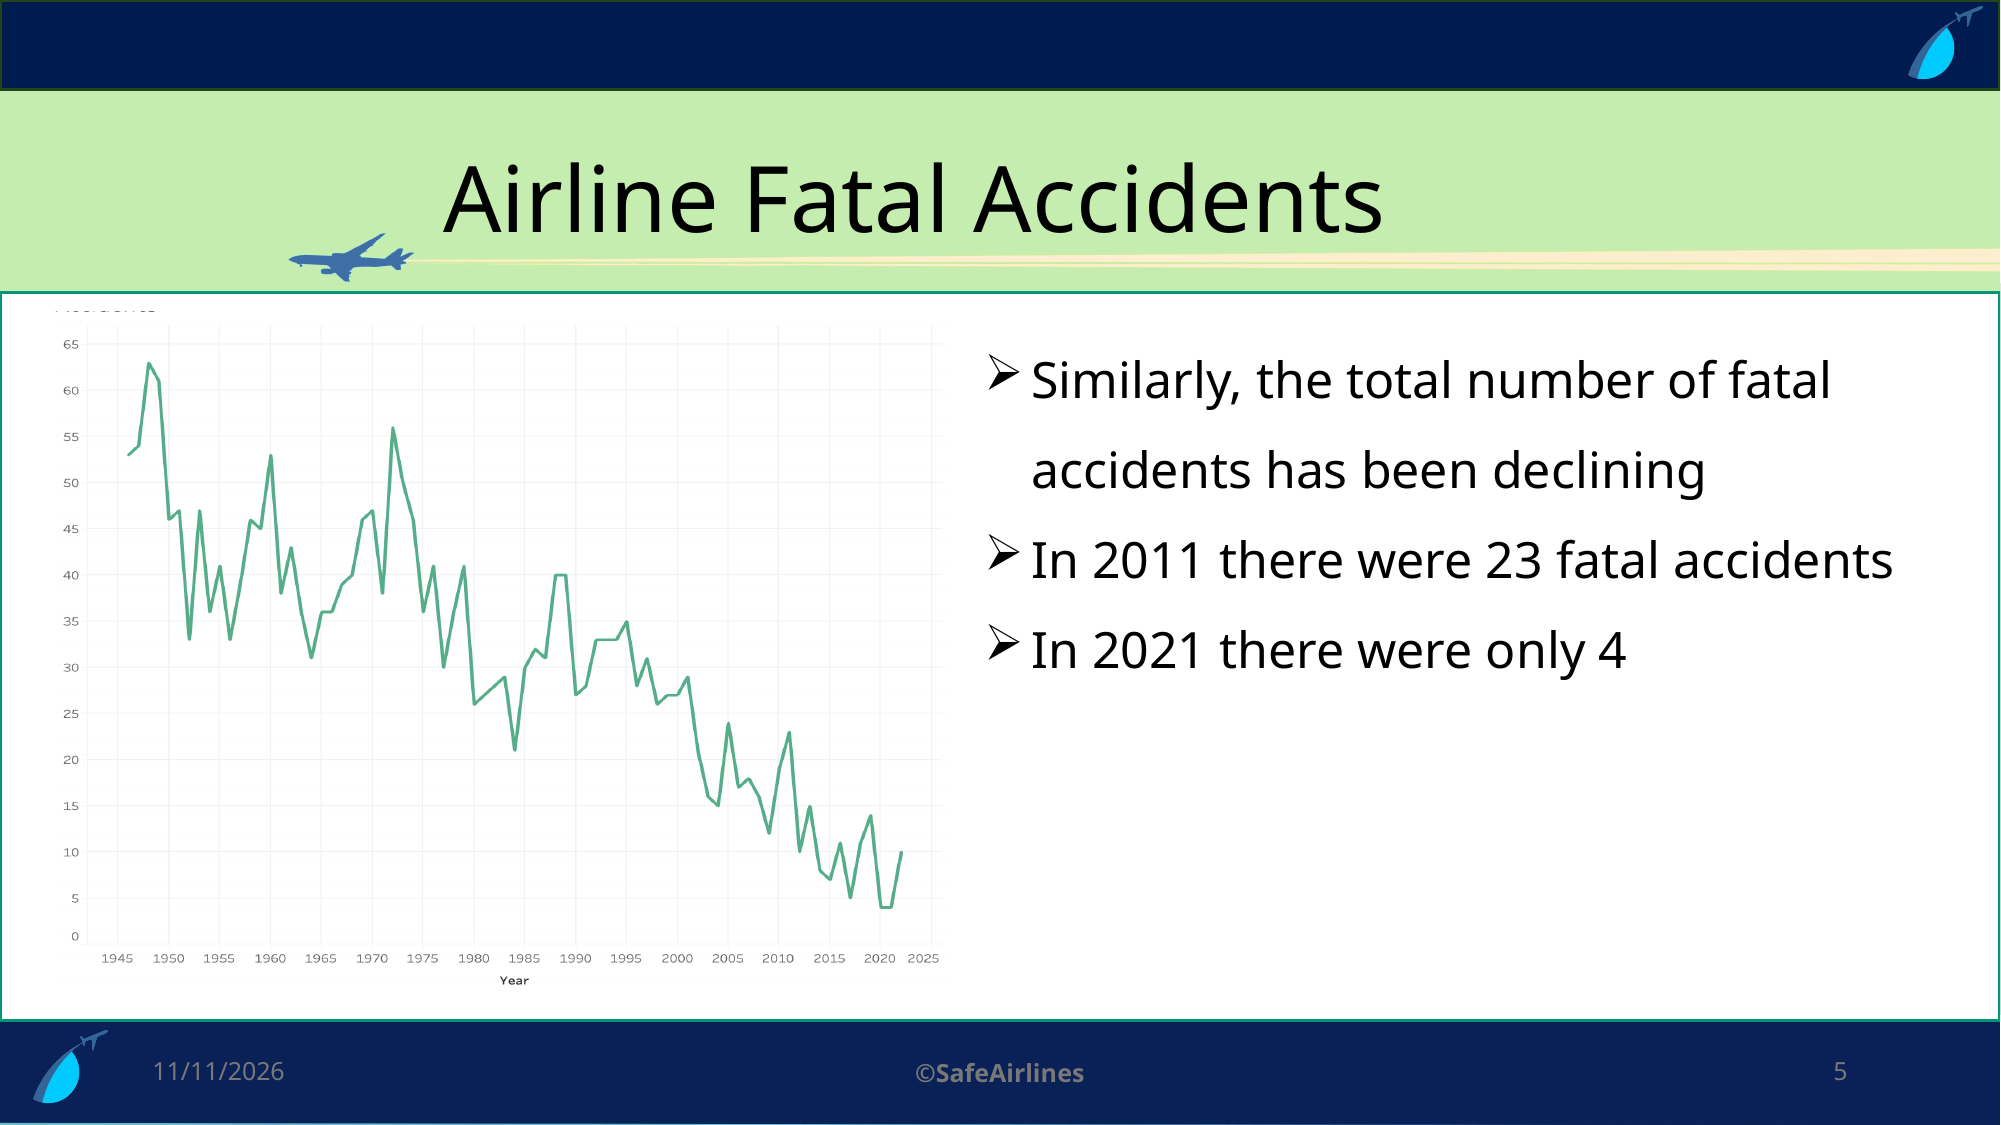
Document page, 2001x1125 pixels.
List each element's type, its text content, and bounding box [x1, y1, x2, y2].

picture [0, 1022, 2000, 1125]
picture [0, 0, 2001, 291]
slide_number 5 [1412, 1042, 1863, 1103]
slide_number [137, 1042, 588, 1103]
title Airline Fatal Accidents [428, 94, 2000, 312]
footer ©SafeAirlines [662, 1042, 1338, 1103]
picture [54, 310, 951, 993]
text_box Similarly, the total number of fatal accidents has been declining In 2011 there were 23 fatal accidents In 2021 there were only 4 [969, 311, 1989, 687]
